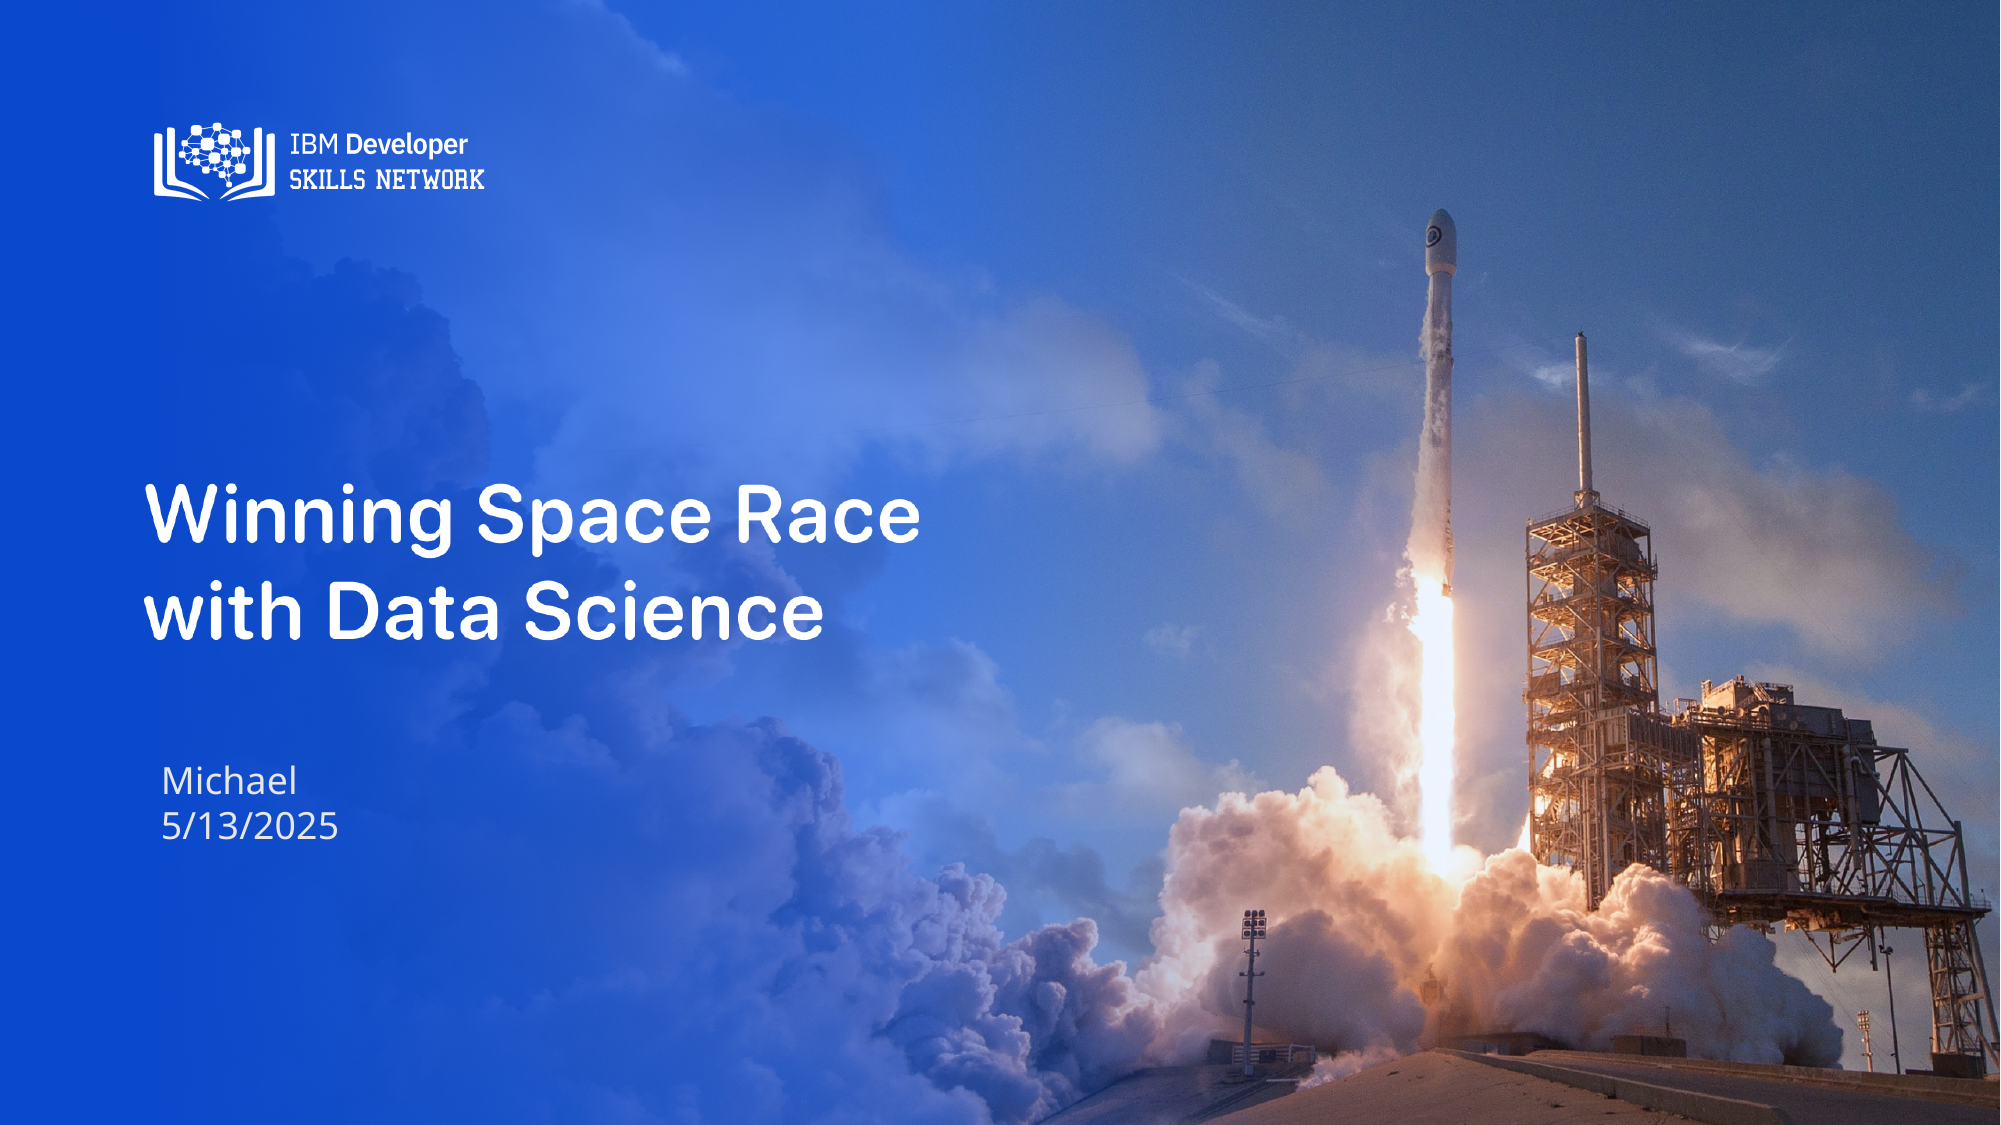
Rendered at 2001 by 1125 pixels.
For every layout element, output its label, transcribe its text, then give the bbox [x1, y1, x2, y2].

picture [0, 0, 2001, 1125]
text_box Michael 5/13/2025 [145, 749, 559, 855]
